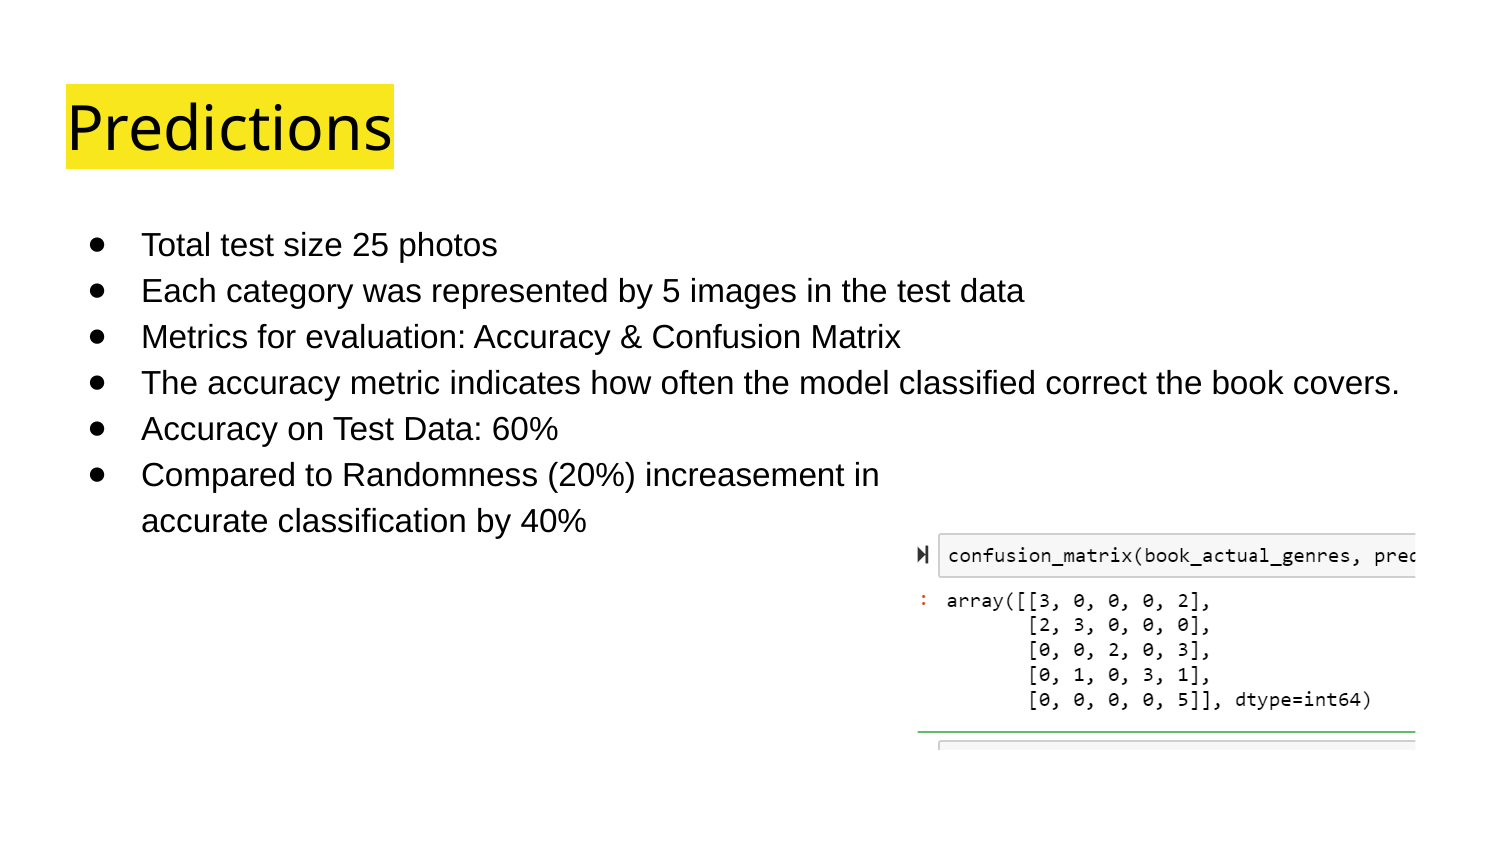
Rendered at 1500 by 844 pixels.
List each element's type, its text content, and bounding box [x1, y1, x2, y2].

list Total test size 25 photos Each category was represented by 5 images in the test data Metrics for evaluation: Accuracy & Confusion Matrix The accuracy metric indicates how often the model classified correct the book covers. Accuracy on Test Data: 60% Compared to Randomness (20%) increasement in accurate classification by 40% [51, 202, 1449, 750]
picture [917, 524, 1416, 750]
title Predictions [51, 72, 1449, 167]
